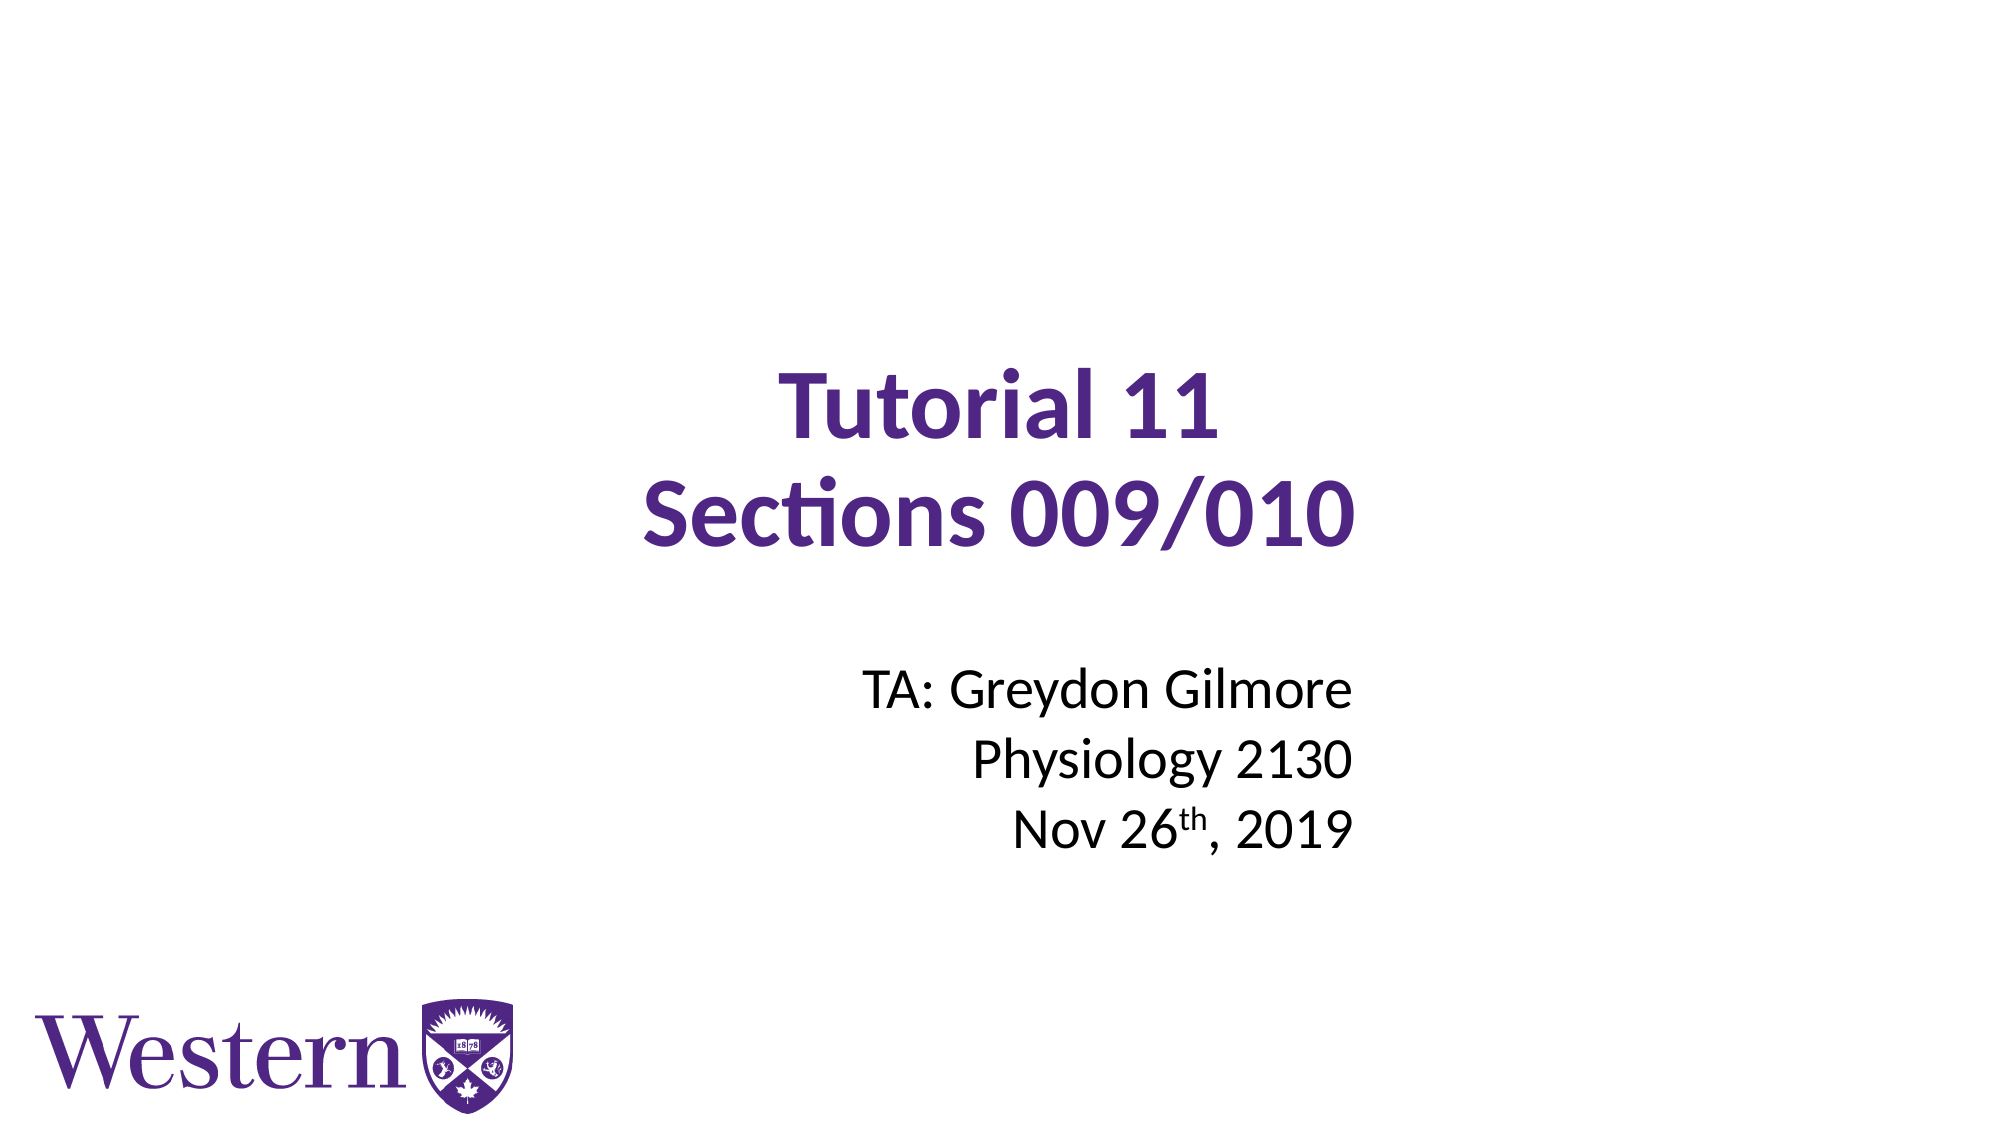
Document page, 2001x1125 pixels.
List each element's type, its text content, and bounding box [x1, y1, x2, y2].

title Tutorial 11 Sections 009/010 [249, 184, 1750, 576]
text_box TA: Greydon Gilmore Physiology 2130 Nov 26th, 2019 [721, 642, 1369, 868]
picture [35, 999, 513, 1114]
